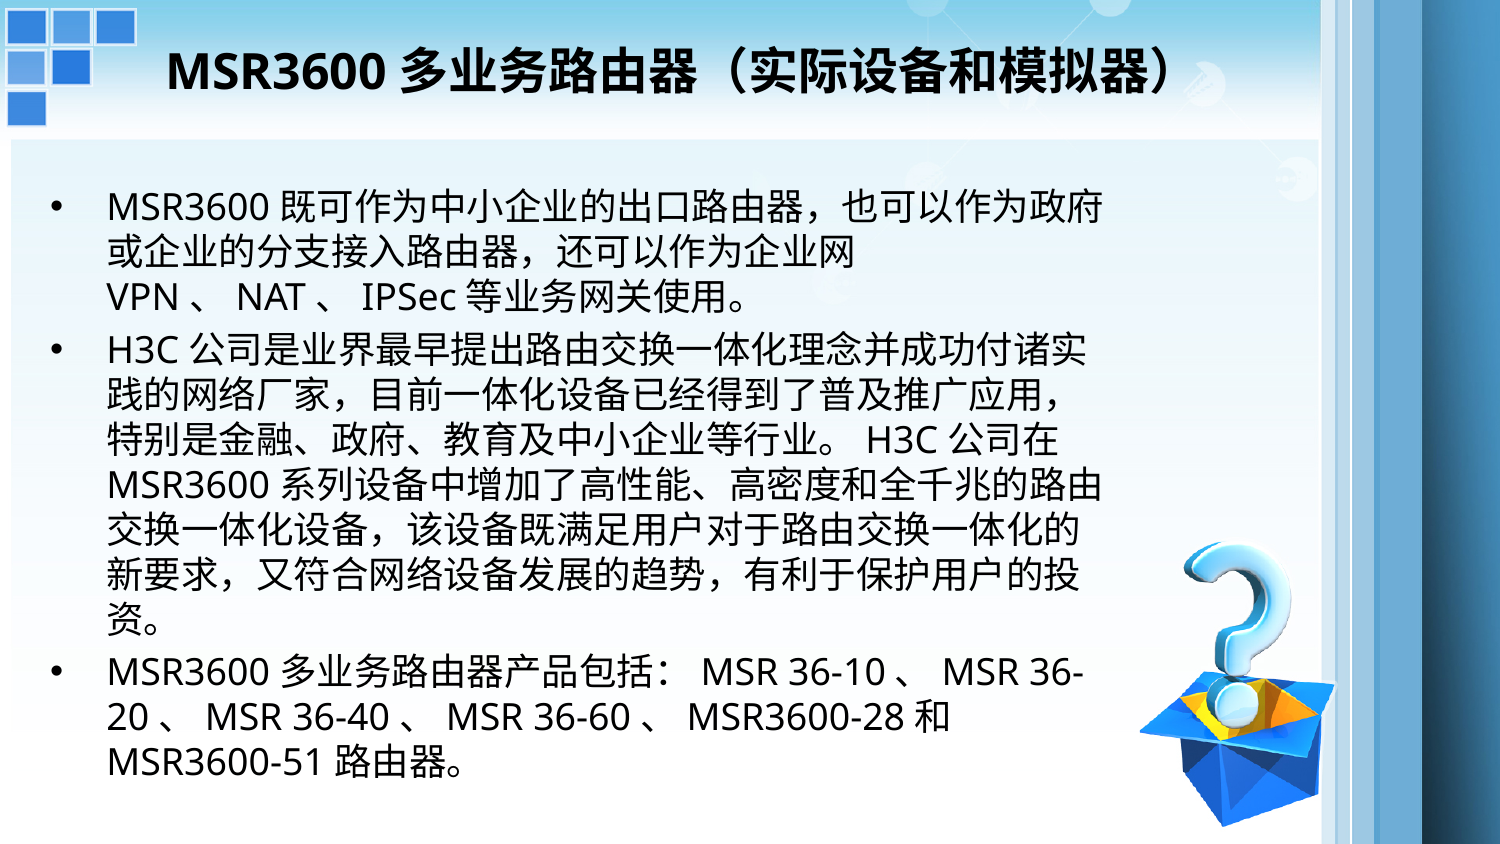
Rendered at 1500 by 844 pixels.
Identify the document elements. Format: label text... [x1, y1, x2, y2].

list MSR3600既可作为中小企业的出口路由器，也可以作为政府或企业的分支接入路由器，还可以作为企业网VPN、NAT、IPSec等业务网关使用。 H3C公司是业界最早提出路由交换一体化理念并成功付诸实践的网络厂家，目前一体化设备已经得到了普及推广应用，特别是金融、政府、教育及中小企业等行业。H3C公司在MSR3600系列设备中增加了高性能、高密度和全千兆的路由交换一体化设备，该设备既满足用户对于路由交换一体化的新要求，又符合网络设备发展的趋势，有利于保护用户的投资。 MSR3600多业务路由器产品包括：MSR 36-10、MSR 36-20、MSR 36-40、MSR 36-60、MSR3600-28和MSR3600-51路由器。 [35, 175, 1125, 824]
title MSR3600多业务路由器（实际设备和模拟器） [150, 1, 1235, 138]
picture [0, 0, 1500, 844]
